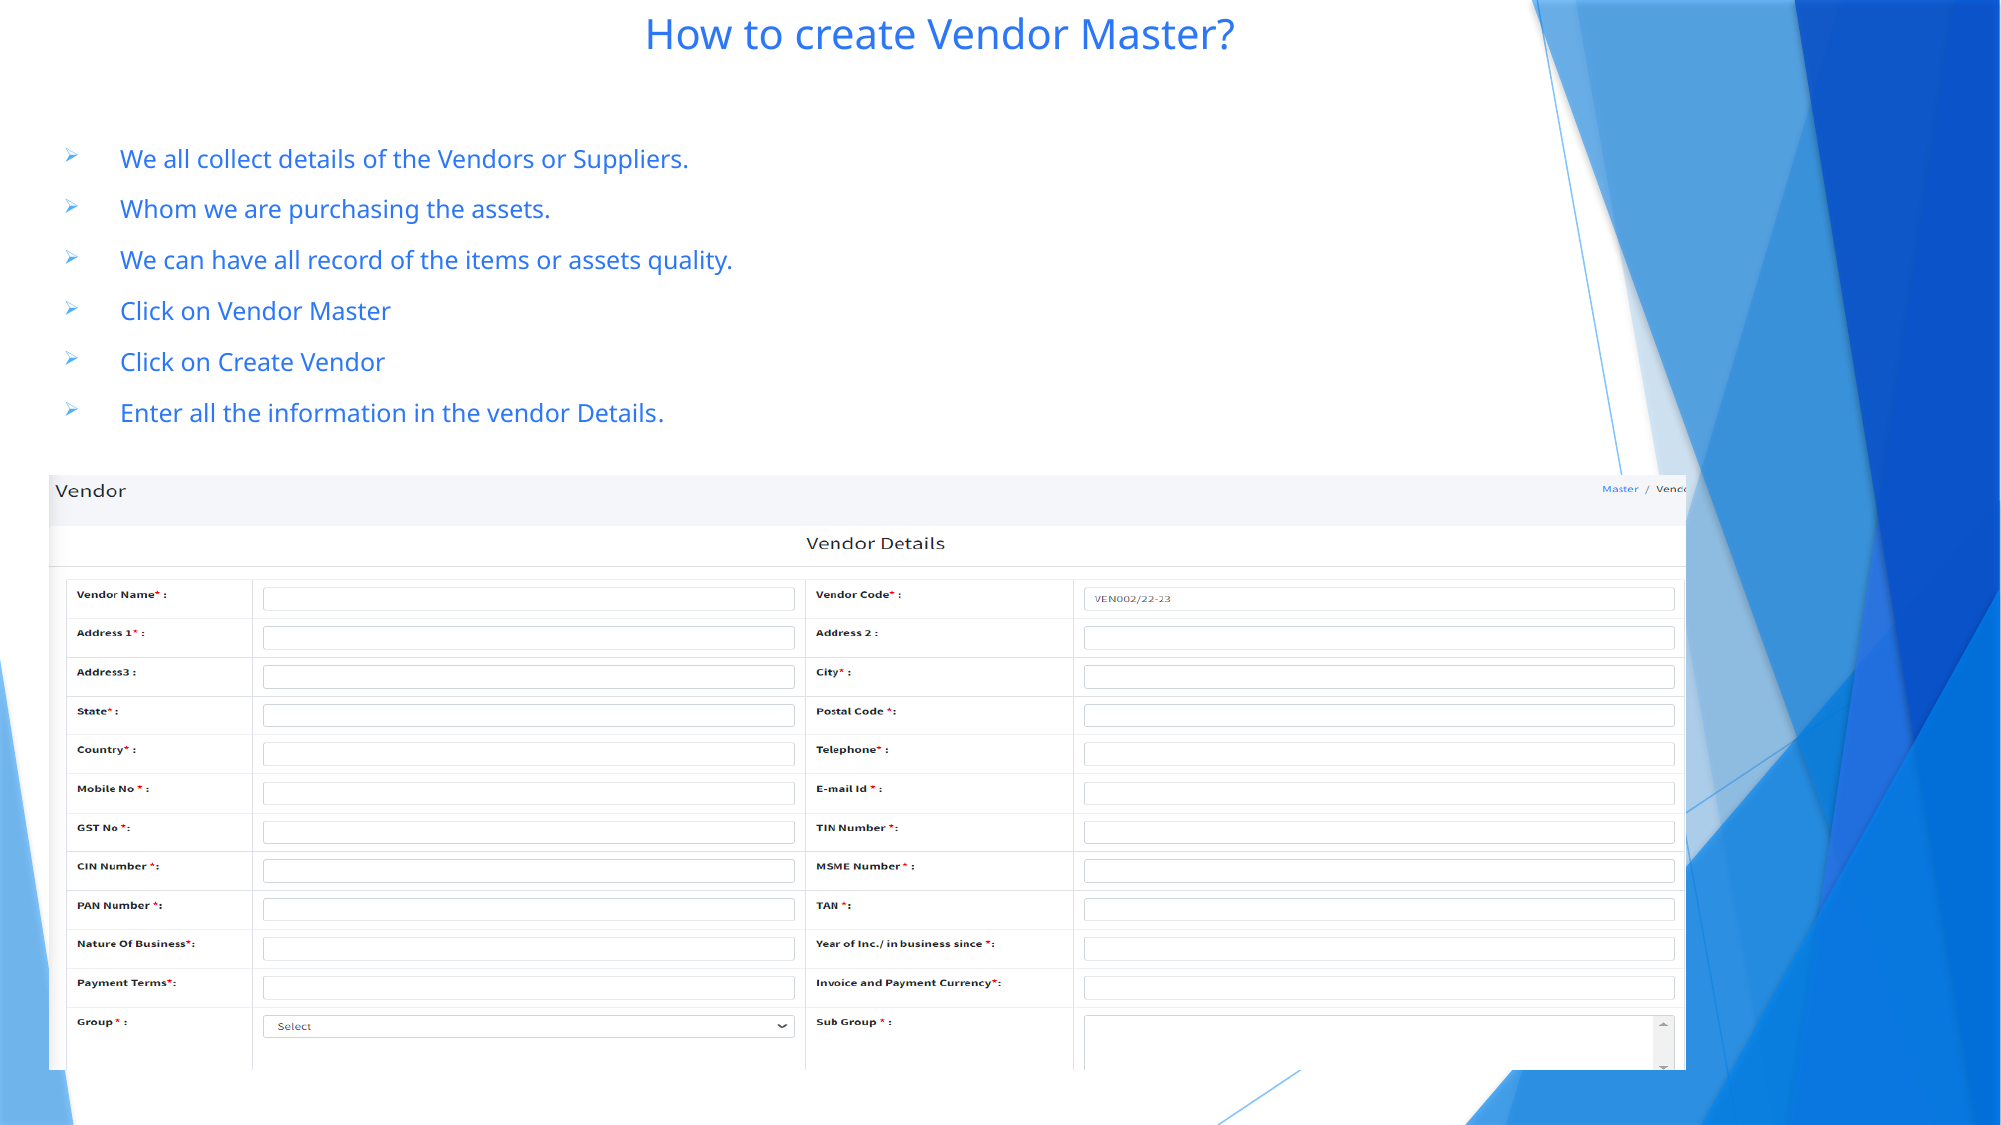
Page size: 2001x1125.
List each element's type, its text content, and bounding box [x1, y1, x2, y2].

picture [48, 474, 1686, 1070]
title How to create Vendor Master? [234, 0, 1645, 118]
list We all collect details of the Vendors or Suppliers. Whom we are purchasing the assets. We can have all record of the items or assets quality. Click on Vendor Master Click on Create Vendor Enter all the information in the vendor Details. [49, 135, 1460, 474]
